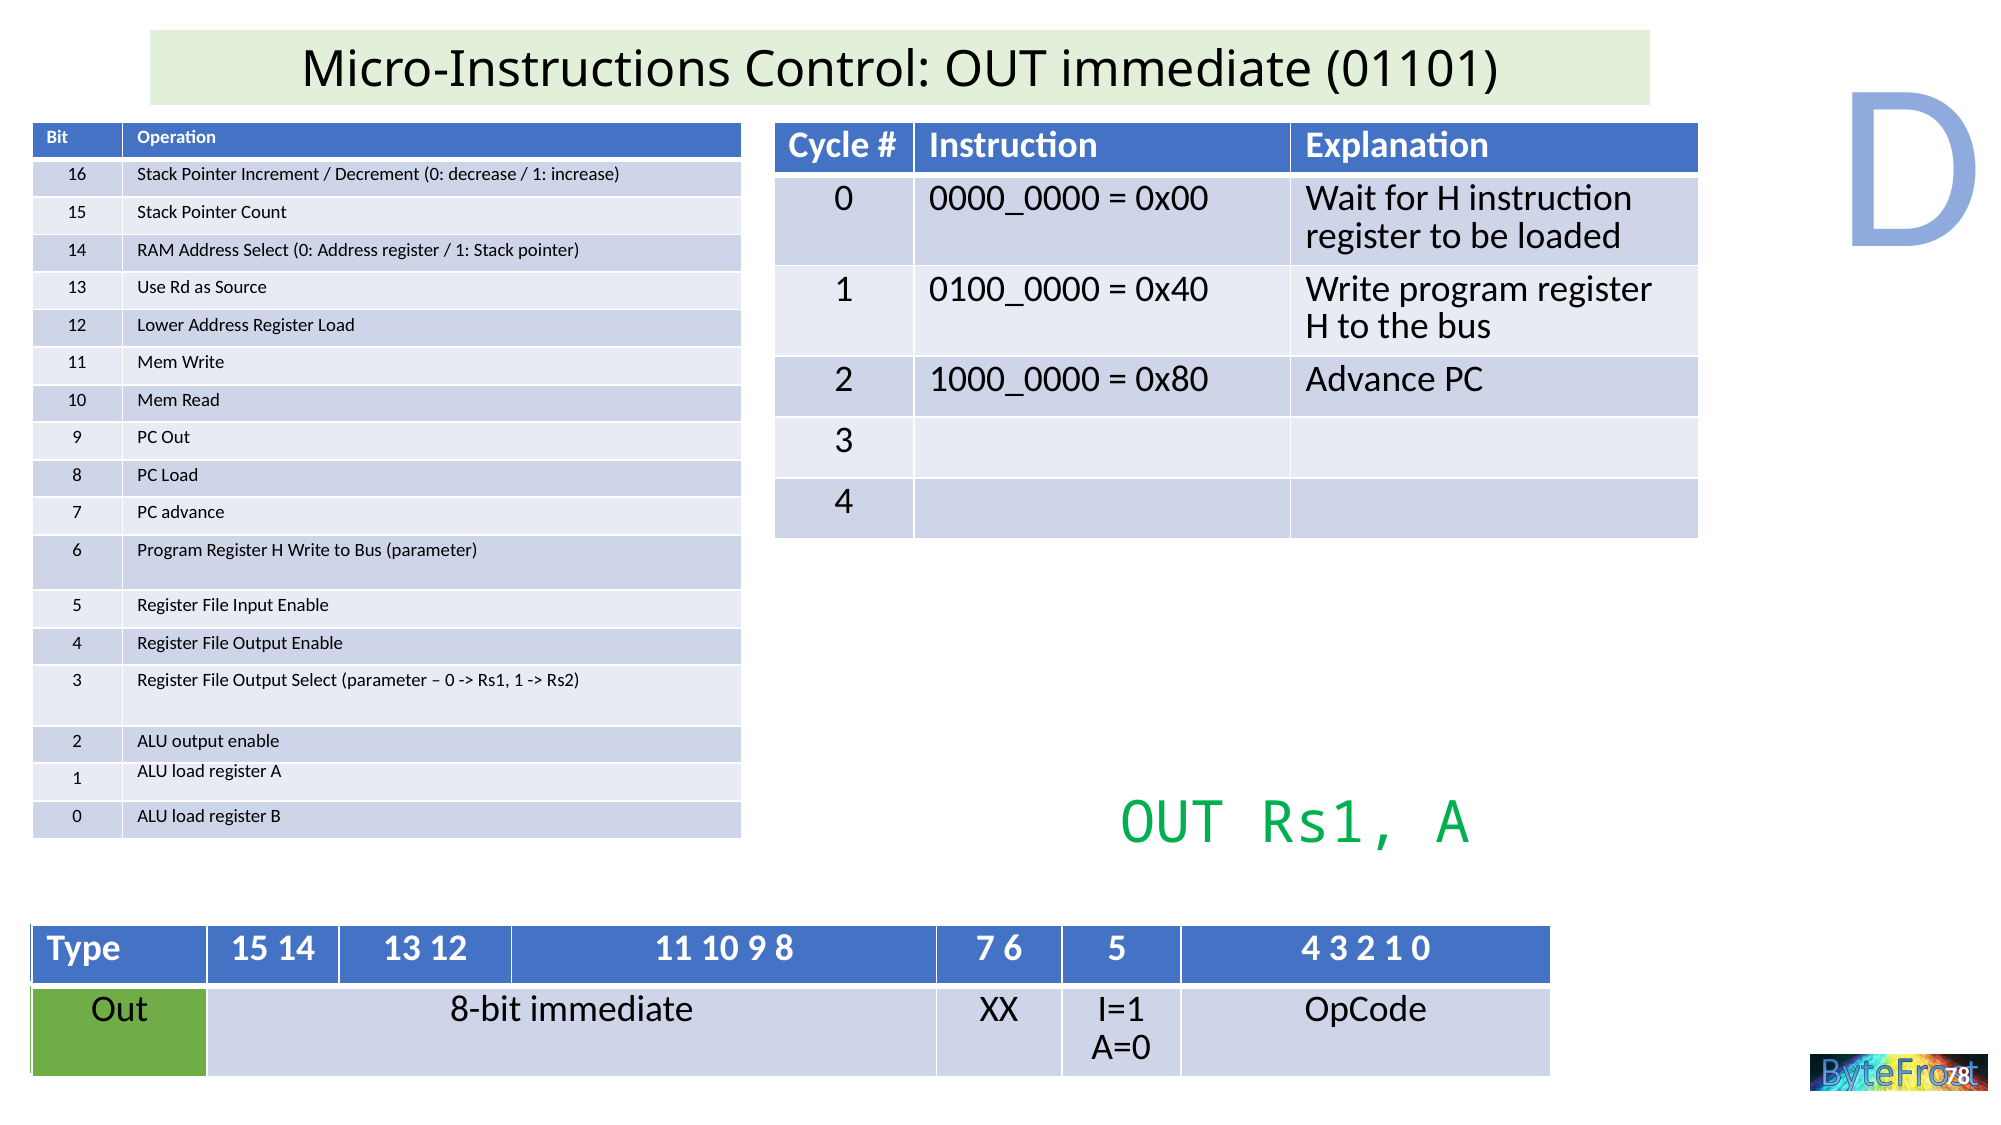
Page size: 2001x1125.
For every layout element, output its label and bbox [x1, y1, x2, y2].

table_cell [33, 591, 122, 627]
table_cell [915, 479, 1290, 538]
table_cell [1182, 989, 1550, 1076]
table_cell [123, 162, 741, 196]
table_cell [123, 461, 741, 496]
table_cell [123, 235, 741, 271]
table_cell [123, 386, 741, 421]
table_cell [33, 727, 122, 762]
table_cell [1291, 418, 1698, 477]
table_cell [915, 357, 1290, 416]
table_cell [33, 666, 122, 725]
table_cell [775, 178, 913, 265]
table_cell [123, 273, 741, 309]
text_box [1535, 1044, 1986, 1105]
table_header [1291, 123, 1698, 172]
table_header [340, 926, 511, 983]
table_cell [1063, 989, 1180, 1076]
text_box [1821, 0, 1999, 303]
table_cell [33, 423, 122, 459]
table_cell [123, 198, 741, 234]
table_cell [775, 266, 913, 355]
table_cell [915, 266, 1290, 355]
table_cell [915, 418, 1290, 477]
table_cell [775, 479, 913, 538]
table_cell [33, 348, 122, 384]
title [150, 29, 1650, 105]
table_cell [33, 162, 122, 196]
table_header [208, 926, 338, 983]
table_cell [33, 536, 122, 589]
table_cell [123, 423, 741, 459]
table_cell [123, 666, 741, 725]
table_header [512, 926, 936, 983]
table_cell [123, 629, 741, 664]
table_cell [775, 357, 913, 416]
table_cell [33, 273, 122, 309]
table_cell [775, 418, 913, 477]
table_cell [915, 178, 1290, 265]
table_cell [33, 461, 122, 496]
table_header [1182, 926, 1550, 983]
table_cell [33, 498, 122, 534]
table_header [123, 123, 741, 157]
table_cell [1291, 266, 1698, 355]
table_cell [208, 989, 936, 1076]
table_cell [33, 764, 122, 800]
table_cell [33, 802, 122, 838]
table_header [775, 123, 913, 172]
table_header [937, 926, 1061, 983]
text_box [1070, 776, 1486, 862]
table_cell [1291, 357, 1698, 416]
table_cell [33, 198, 122, 234]
table_cell [123, 764, 741, 800]
picture [1810, 1054, 1988, 1091]
table_cell [123, 536, 741, 589]
table_cell [123, 802, 741, 838]
table_cell [123, 727, 741, 762]
table_header [33, 926, 206, 983]
table_cell [1291, 178, 1698, 265]
table_cell [33, 310, 122, 346]
table_cell [123, 498, 741, 534]
table_header [33, 123, 122, 157]
table_cell [1291, 479, 1698, 538]
table_cell [33, 989, 206, 1076]
table_cell [123, 348, 741, 384]
table_header [915, 123, 1290, 172]
table_cell [123, 310, 741, 346]
table_header [1063, 926, 1180, 983]
table_cell [123, 591, 741, 627]
table_cell [33, 629, 122, 664]
table_cell [33, 235, 122, 271]
table_cell [33, 386, 122, 421]
table_cell [937, 989, 1061, 1076]
